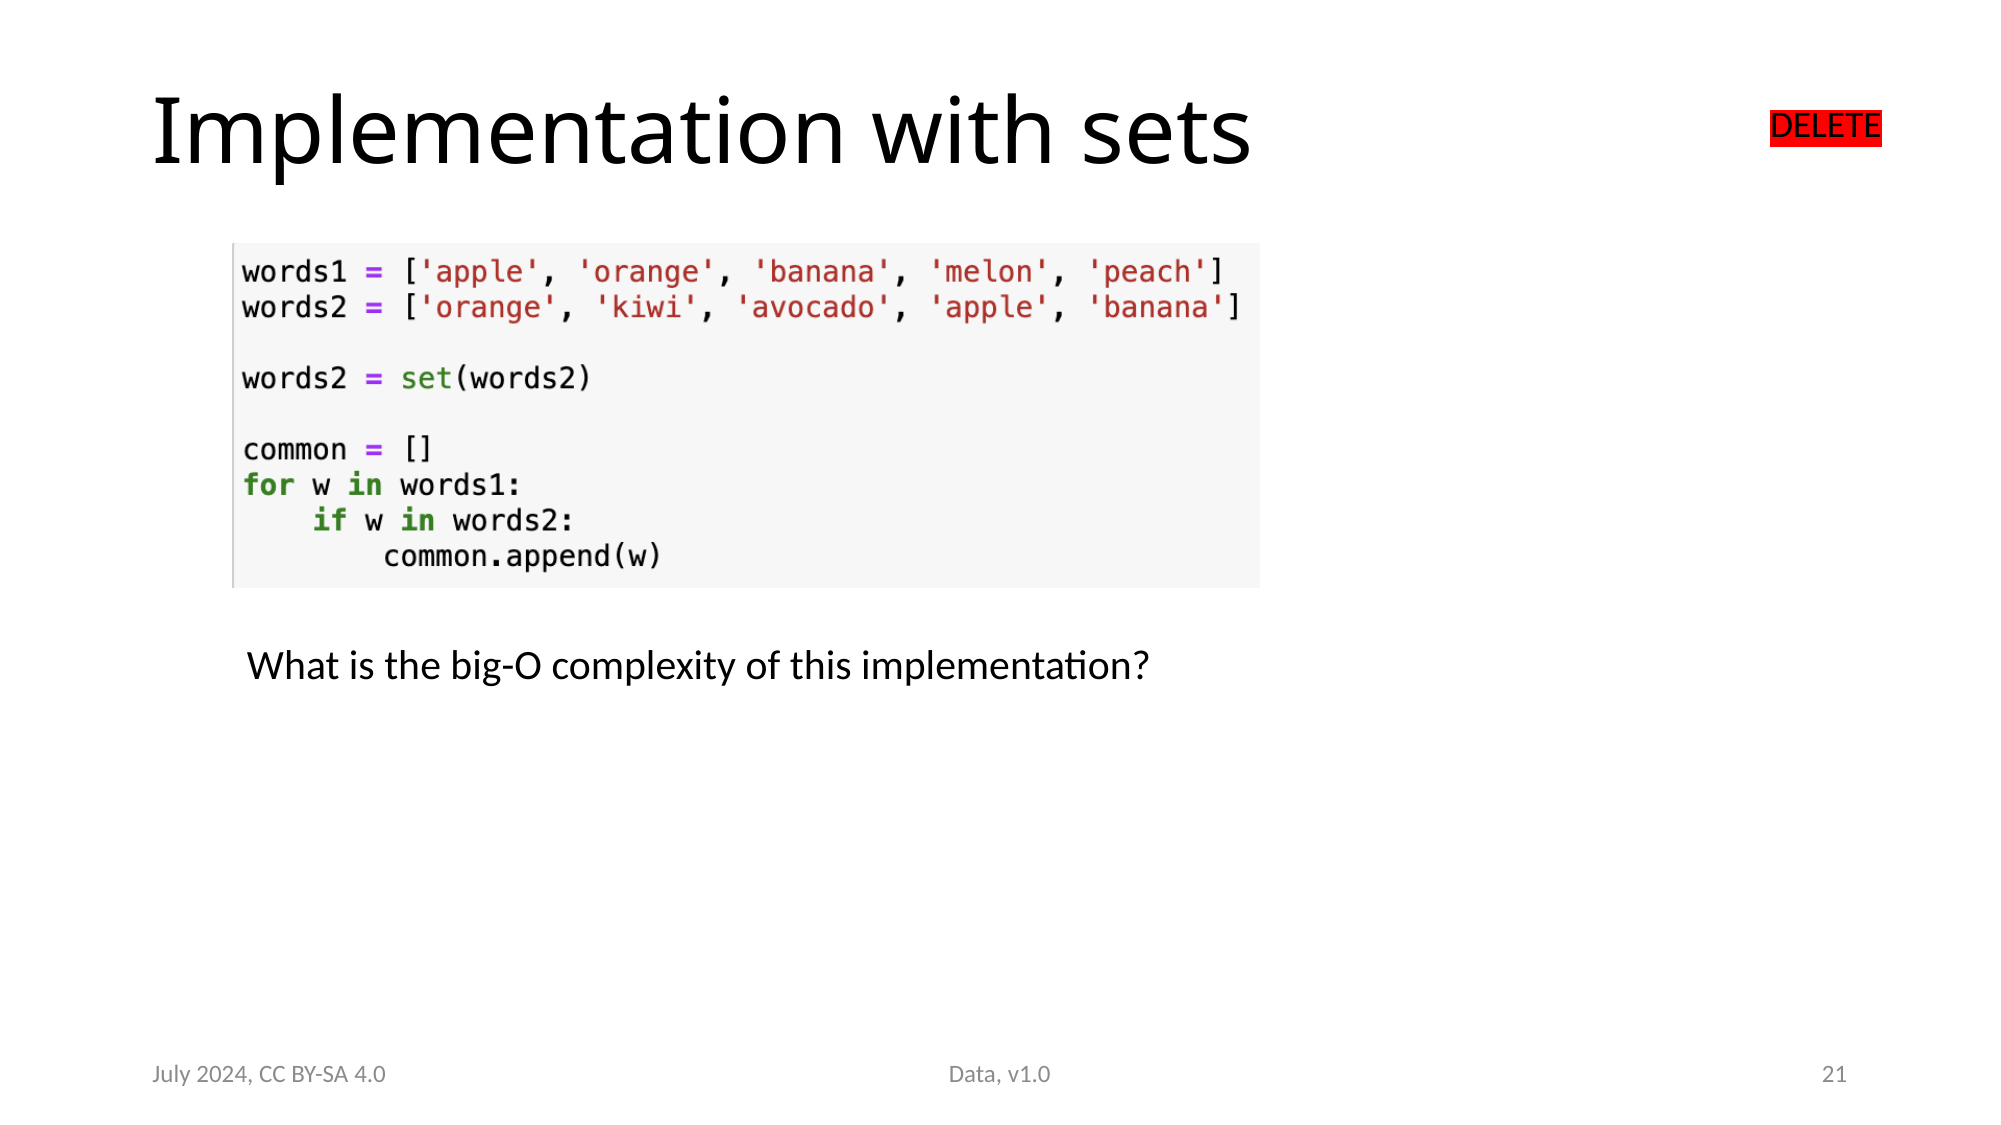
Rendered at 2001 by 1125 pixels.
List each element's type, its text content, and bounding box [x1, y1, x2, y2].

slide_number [137, 1042, 588, 1103]
text_box What is the big-O complexity of this implementation? [232, 630, 1827, 696]
title Implementation with sets [137, 59, 1863, 209]
picture [232, 243, 1260, 588]
text_box DELETE [1755, 92, 1897, 153]
footer Data, v1.0 [662, 1042, 1338, 1103]
slide_number 21 [1412, 1042, 1863, 1103]
